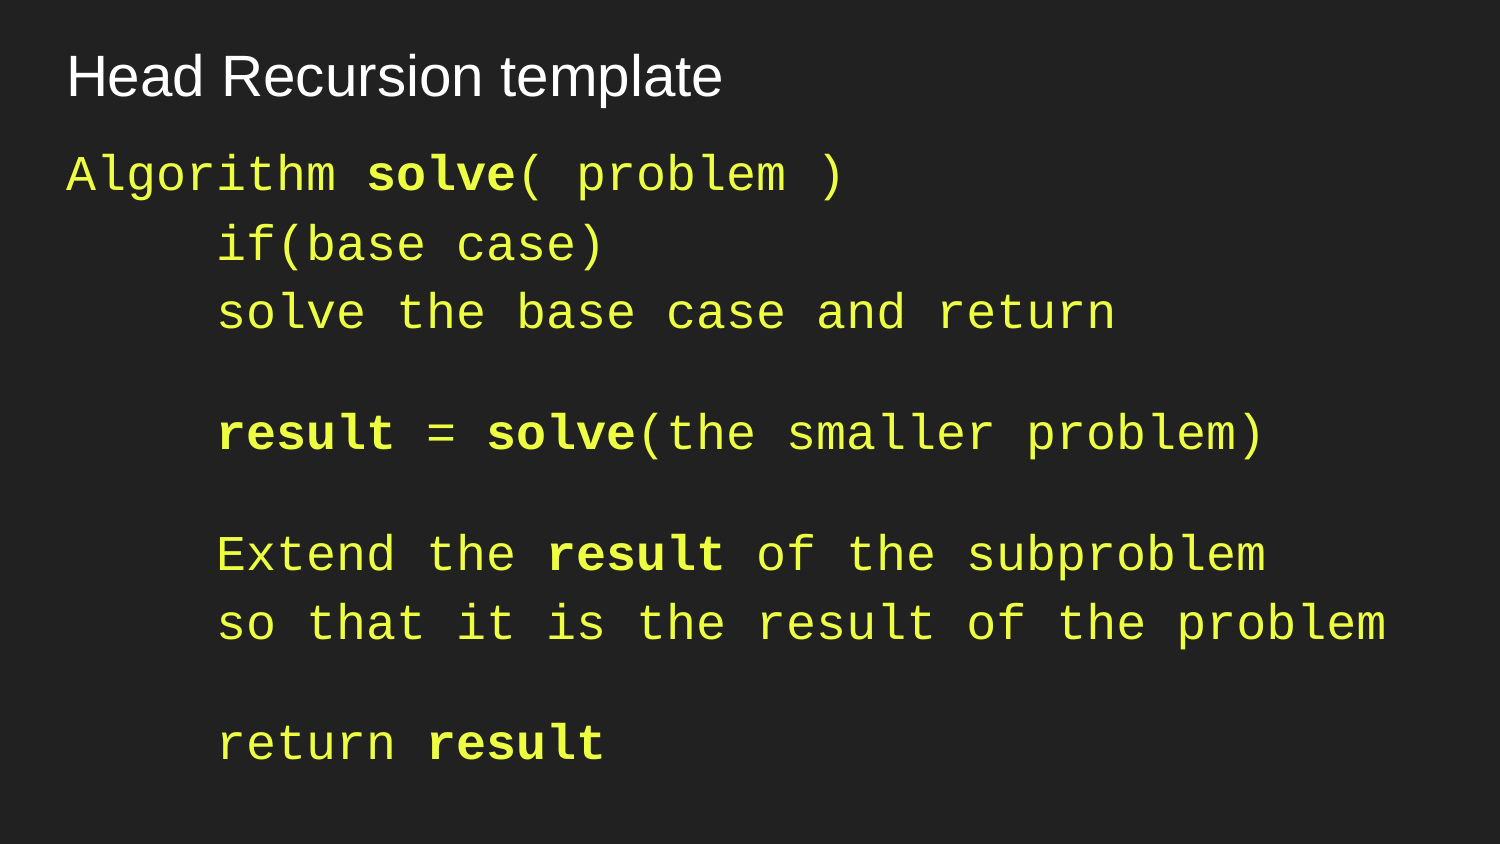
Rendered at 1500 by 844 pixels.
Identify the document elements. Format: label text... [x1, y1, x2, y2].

list Algorithm solve( problem ) if(base case) solve the base case and return result = solve(the smaller problem) Extend the result of the subproblem so that it is the result of the problem return result [51, 117, 1449, 786]
title Head Recursion template [51, 23, 1449, 117]
